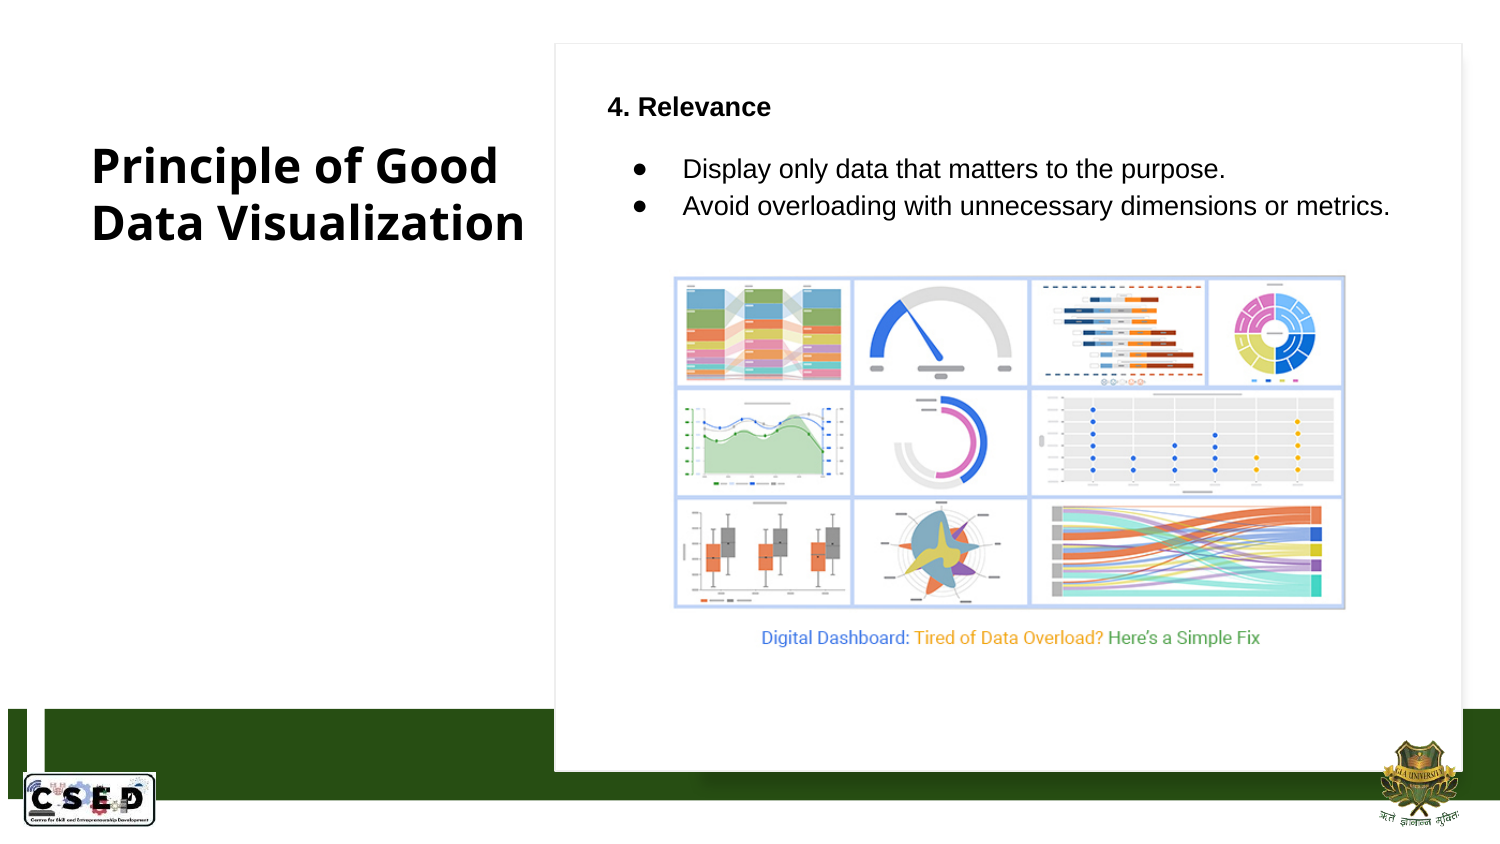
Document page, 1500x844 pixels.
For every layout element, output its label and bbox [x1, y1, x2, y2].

text_box [7, 39, 1500, 827]
picture [635, 244, 1384, 674]
